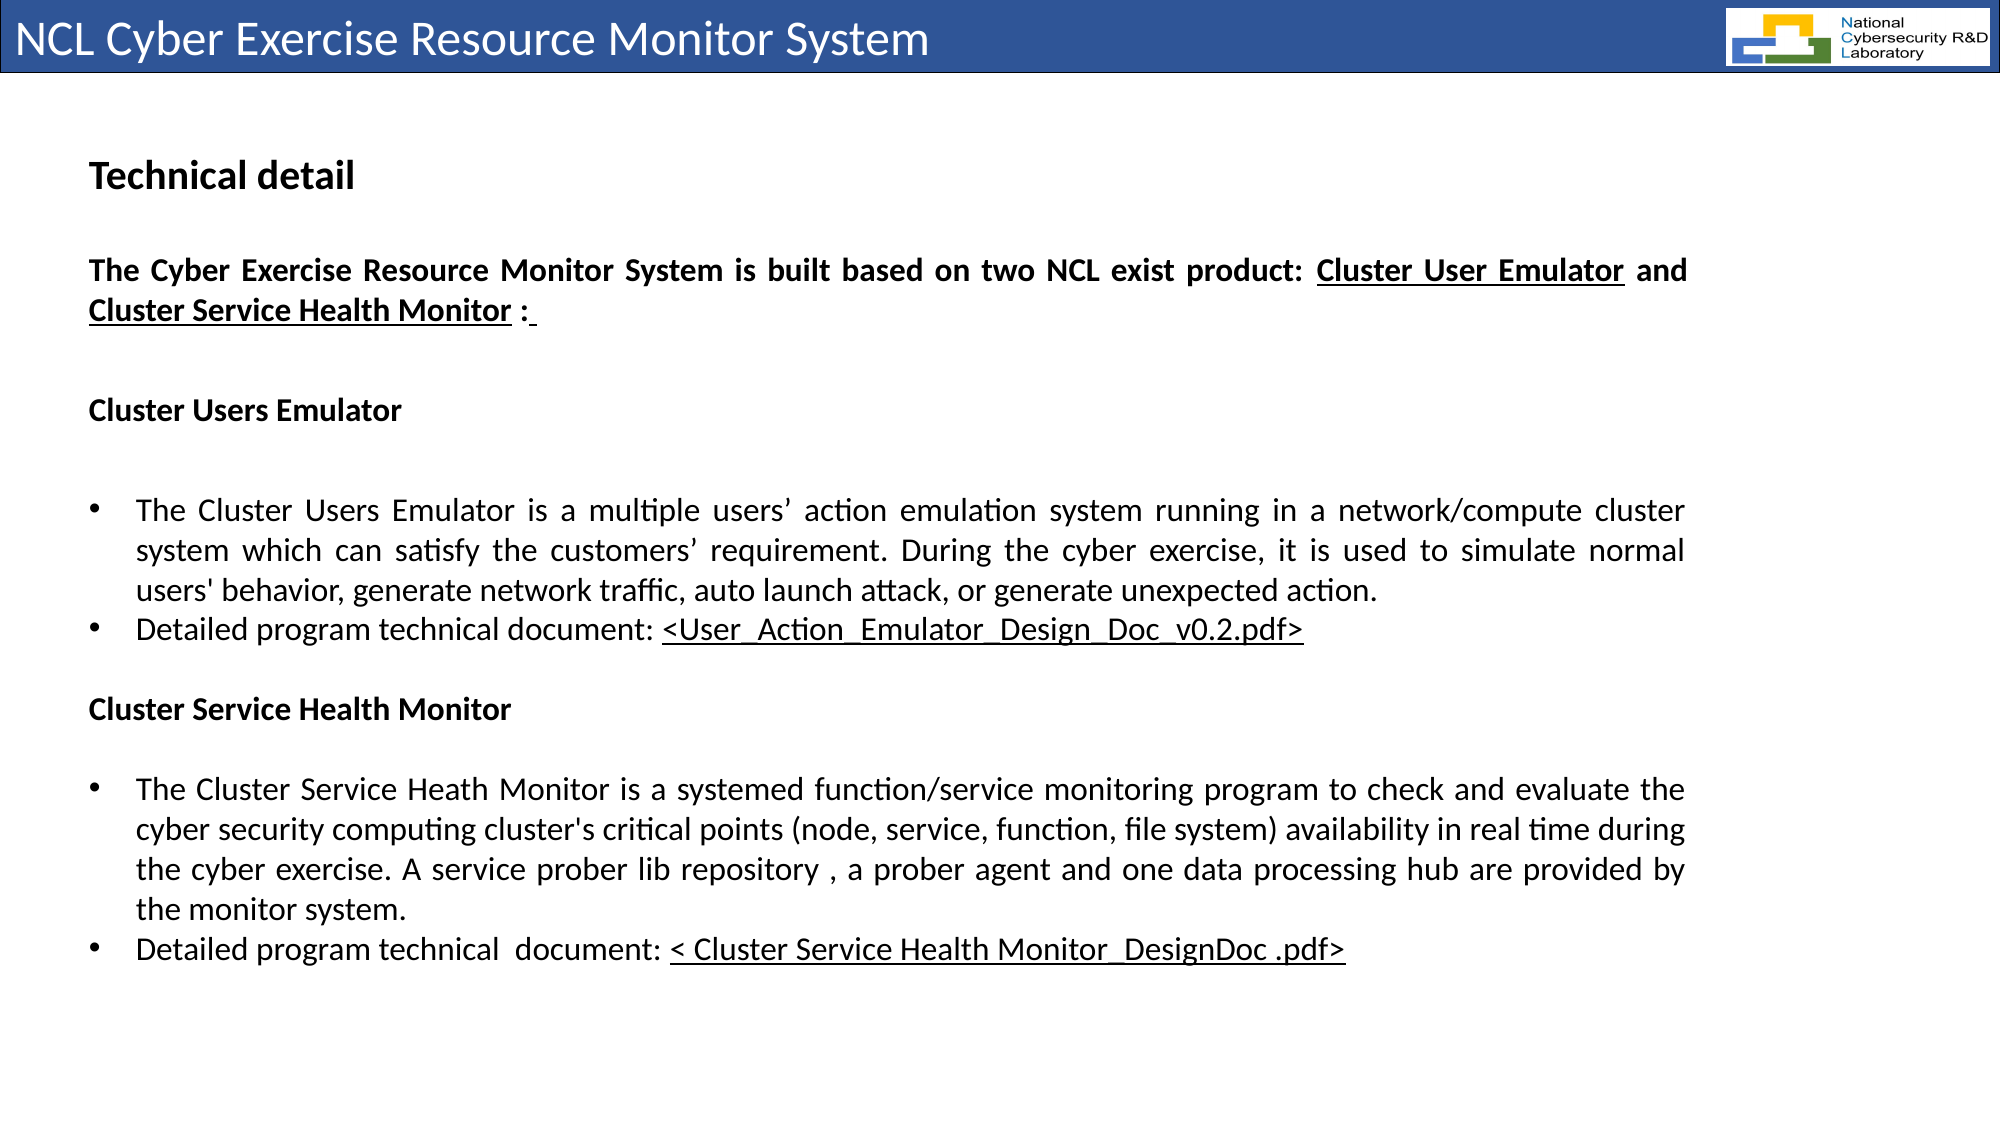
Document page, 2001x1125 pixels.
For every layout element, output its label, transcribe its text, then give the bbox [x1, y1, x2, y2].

picture [1726, 8, 1990, 66]
text_box NCL Cyber Exercise Resource Monitor System [0, 0, 2000, 73]
text_box Technical detail The Cyber Exercise Resource Monitor System is built based on two NCL exist product: Cluster User Emulator and Cluster Service Health Monitor : Cluster Users Emulator The Cluster Users Emulator is a multiple users’ action emulation system running in a network/compute cluster system which can satisfy the customers’ requirement. During the cyber exercise, it is used to simulate normal users' behavior, generate network traffic, auto launch attack, or generate unexpected action. Detailed program technical document: <User_Action_Emulator_Design_Doc_v0.2.pdf> Cluster Service Health Monitor The Cluster Service Heath Monitor is a systemed function/service monitoring program to check and evaluate the cyber security computing cluster's critical points (node, service, function, file system) availability in real time during the cyber exercise. A service prober lib repository , a prober agent and one data processing hub are provided by the monitor system. Detailed program technical document: < Cluster Service Health Monitor_DesignDoc .pdf> [74, 140, 1703, 975]
